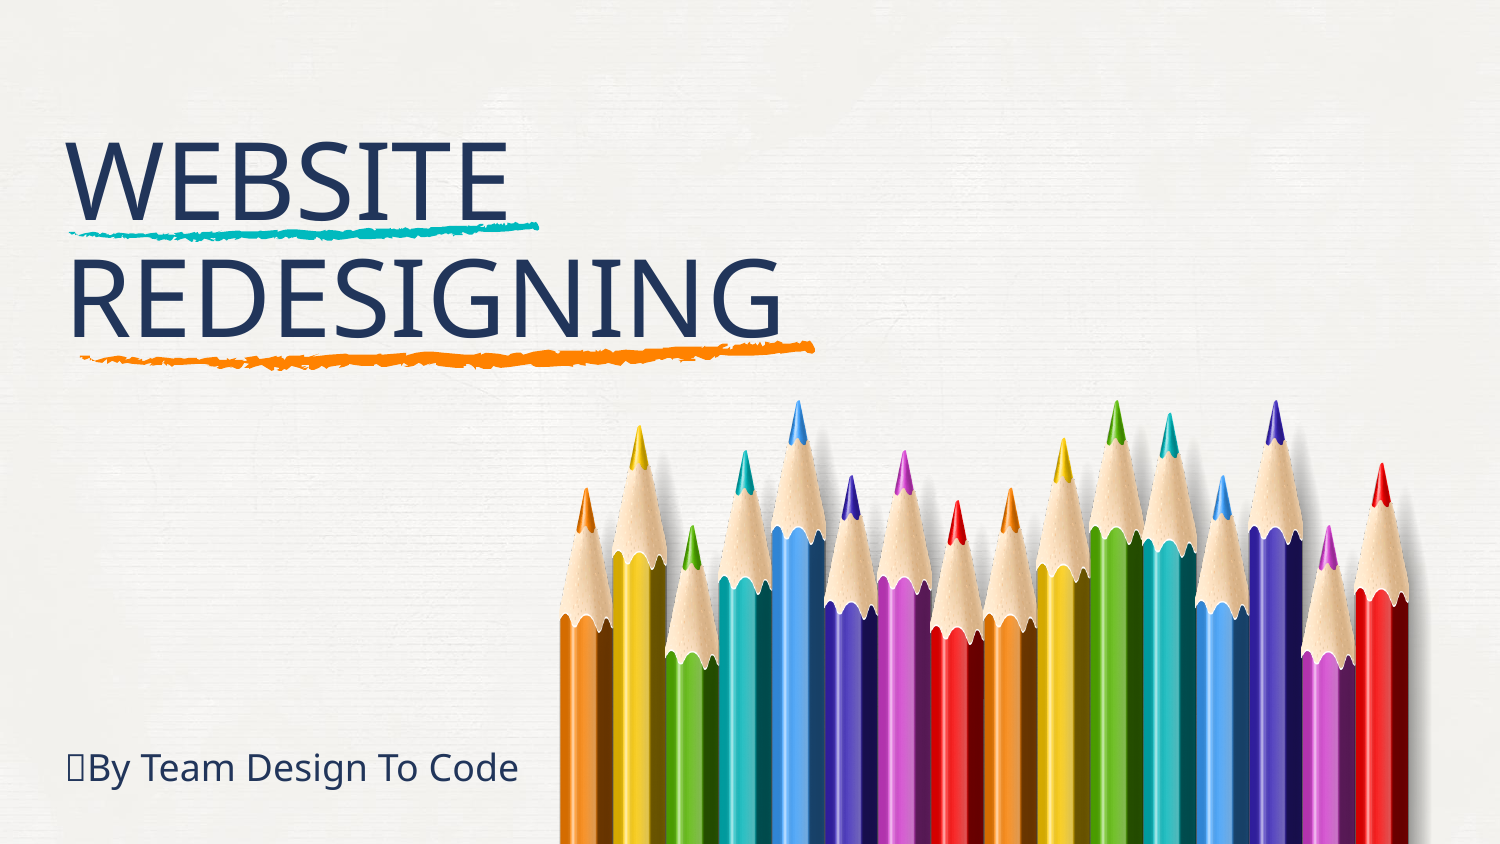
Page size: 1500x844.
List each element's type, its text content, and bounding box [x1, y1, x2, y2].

picture [0, 0, 1500, 844]
text_box 🔨By Team Design To Code [64, 748, 1178, 844]
title WEBSITE REDESIGNING [64, 126, 1238, 317]
text_box [79, 340, 815, 371]
text_box [68, 221, 540, 242]
